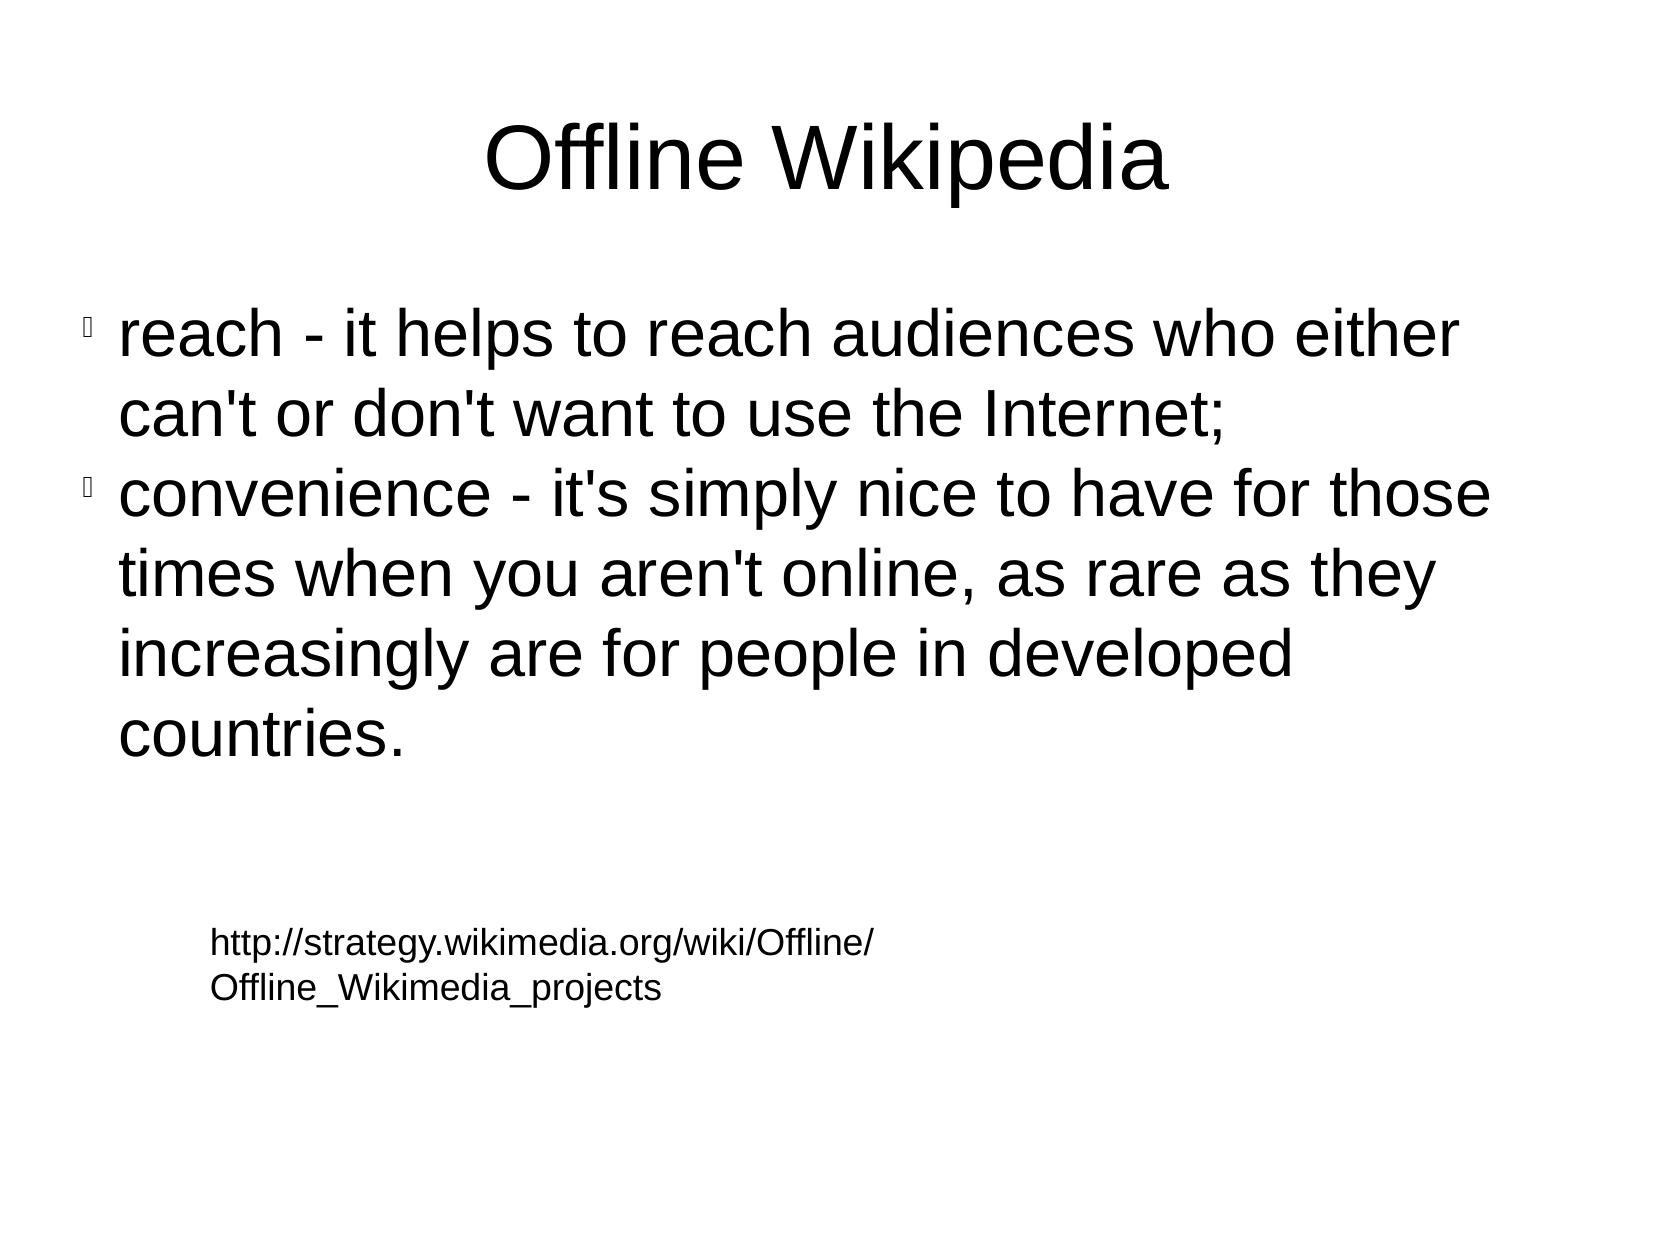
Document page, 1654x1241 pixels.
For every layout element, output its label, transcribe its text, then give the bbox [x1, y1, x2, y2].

text_box reach - it helps to reach audiences who either can't or don't want to use the Internet; convenience - it's simply nice to have for those times when you aren't online, as rare as they increasingly are for people in developed countries. [82, 290, 1571, 1010]
text_box http://strategy.wikimedia.org/wiki/Offline/Offline_Wikimedia_projects [195, 910, 1340, 1010]
text_box Offline Wikipedia [82, 49, 1571, 257]
